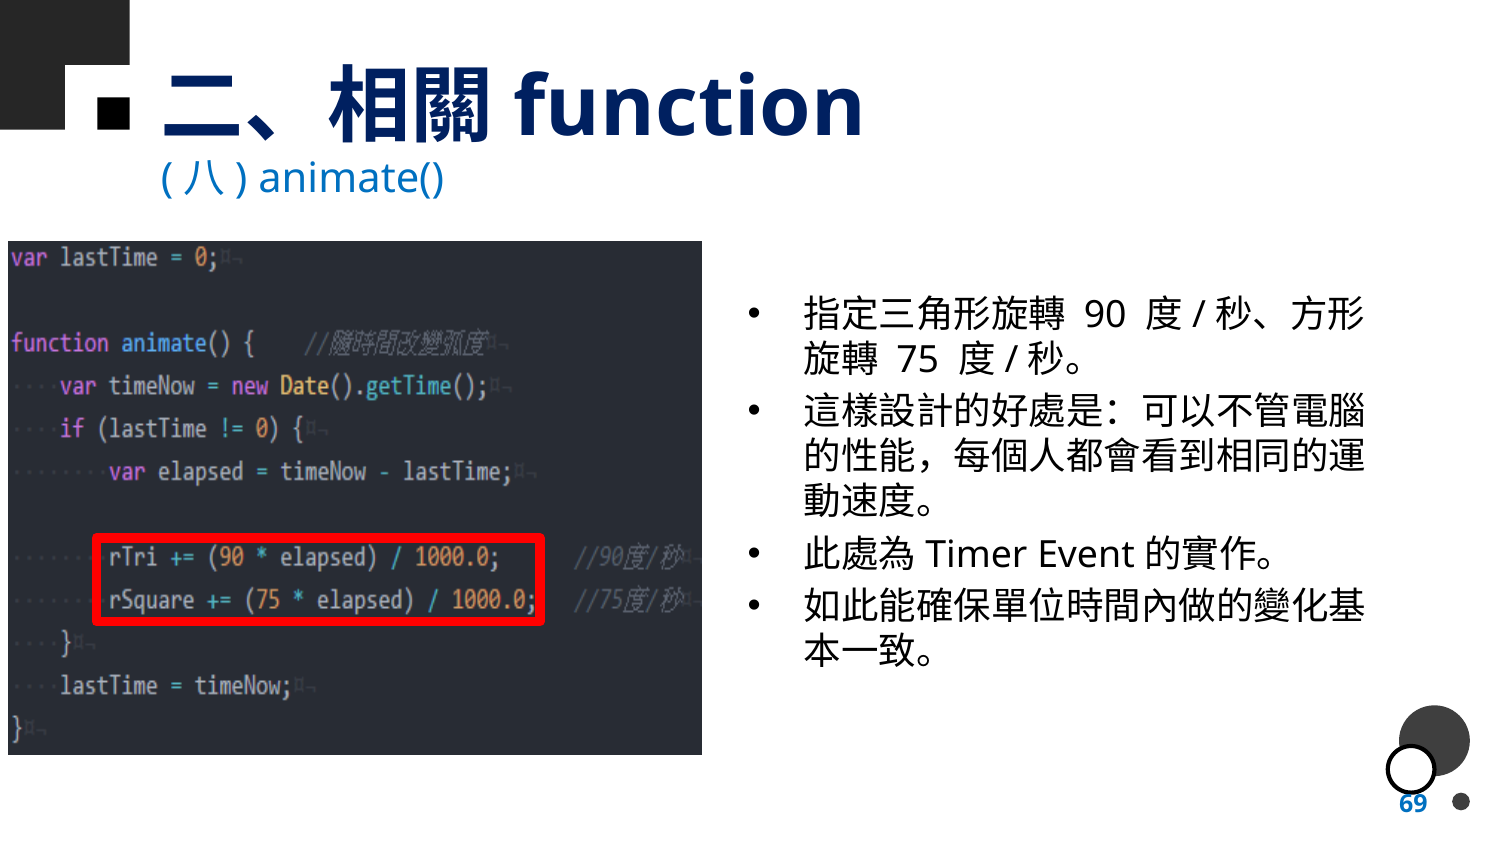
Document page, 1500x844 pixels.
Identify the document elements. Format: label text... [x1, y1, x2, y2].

title 二、相關function [145, 32, 1105, 173]
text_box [1387, 705, 1471, 811]
text_box (八) animate() [145, 143, 943, 209]
text_box 指定三角形旋轉 90 度/秒、方形旋轉 75 度/秒。 這樣設計的好處是：可以不管電腦的性能，每個人都會看到相同的運動速度。 此處為Timer Event的實作。 如此能確保單位時間內做的變化基本一致。 [713, 282, 1388, 730]
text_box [7, 241, 702, 755]
slide_number 69 [1092, 782, 1443, 827]
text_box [0, 0, 130, 130]
